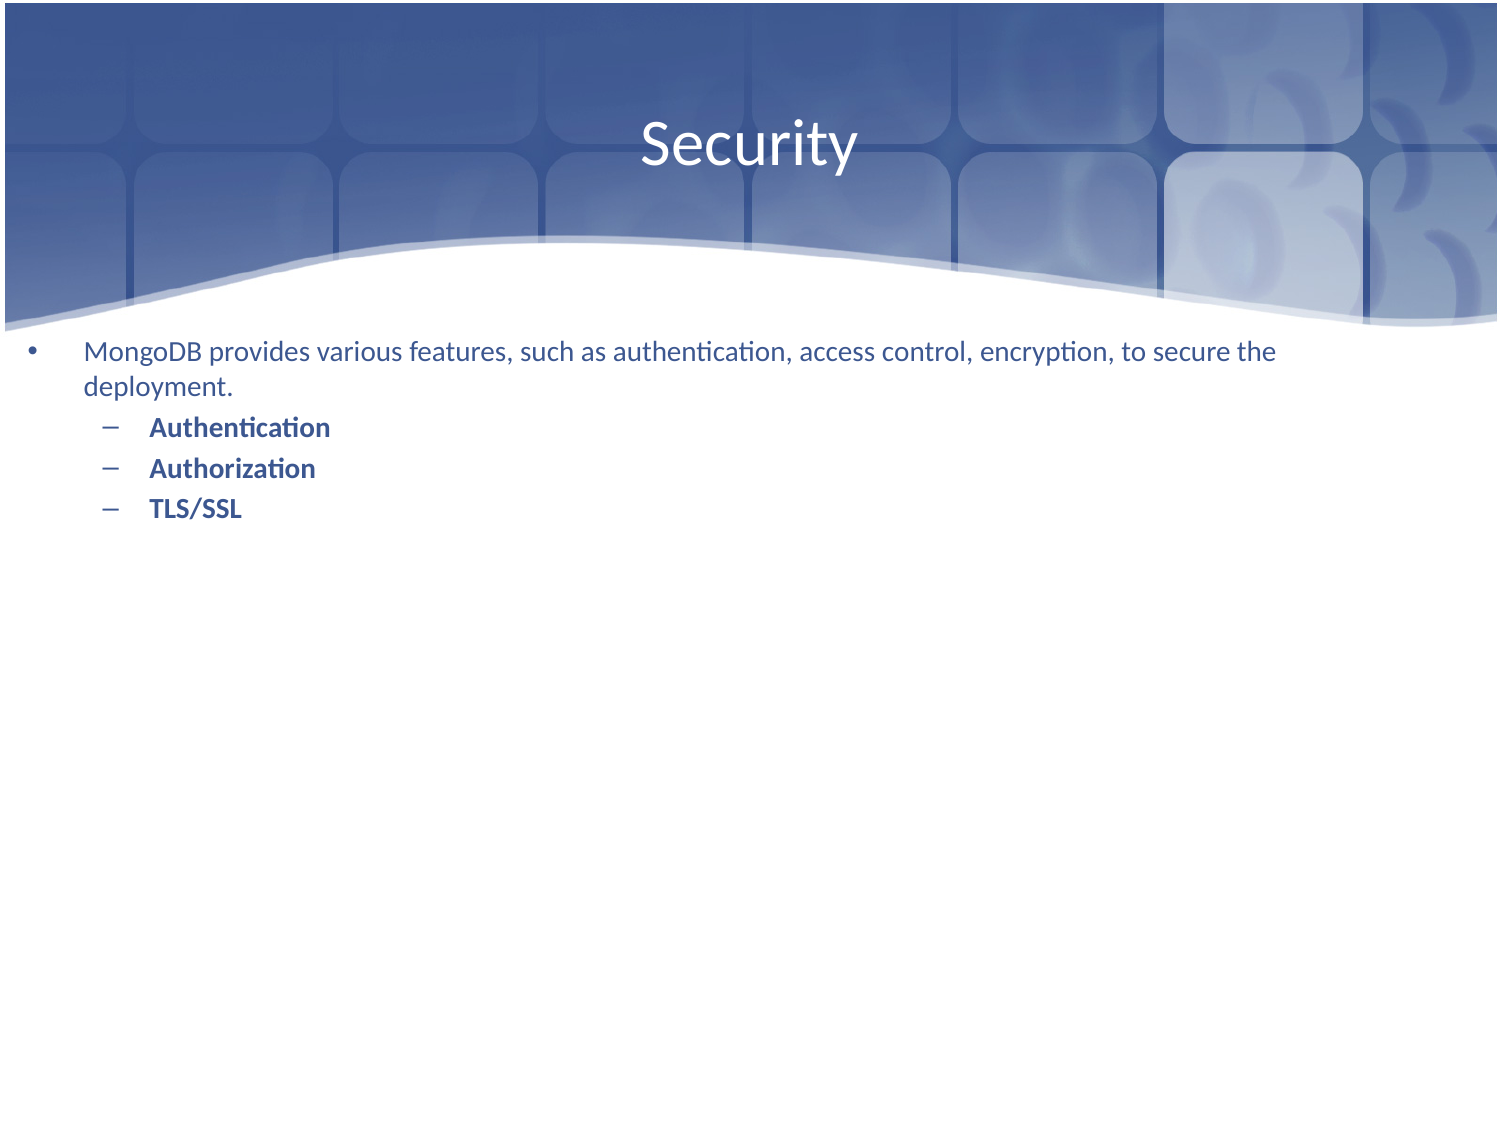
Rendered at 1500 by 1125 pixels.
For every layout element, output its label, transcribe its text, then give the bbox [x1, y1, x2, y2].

title Security [37, 44, 1463, 233]
picture [0, 0, 1500, 1125]
list MongoDB provides various features, such as authentication, access control, encryption, to secure the deployment. Authentication Authorization TLS/SSL [12, 324, 1438, 1088]
